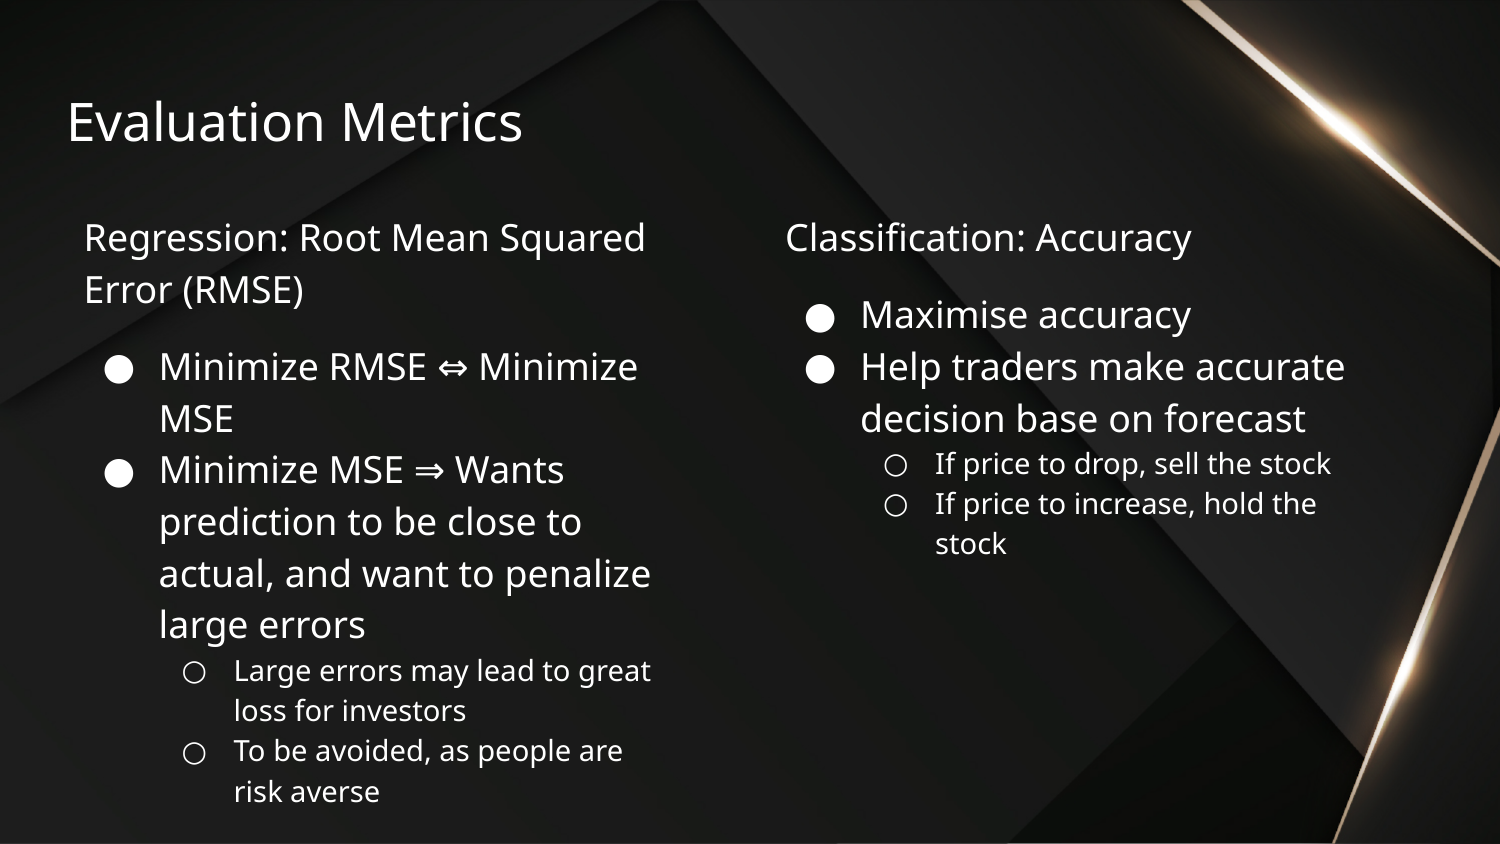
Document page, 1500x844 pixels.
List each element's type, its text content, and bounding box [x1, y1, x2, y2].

list Classification: Accuracy Maximise accuracy Help traders make accurate decision base on forecast If price to drop, sell the stock If price to increase, hold the stock [770, 192, 1375, 828]
list Regression: Root Mean Squared Error (RMSE) Minimize RMSE ⇔ Minimize MSE Minimize MSE ⇒ Wants prediction to be close to actual, and want to penalize large errors Large errors may lead to great loss for investors To be avoided, as people are risk averse [68, 192, 673, 828]
title Evaluation Metrics [51, 72, 1449, 167]
picture [0, 0, 1500, 844]
